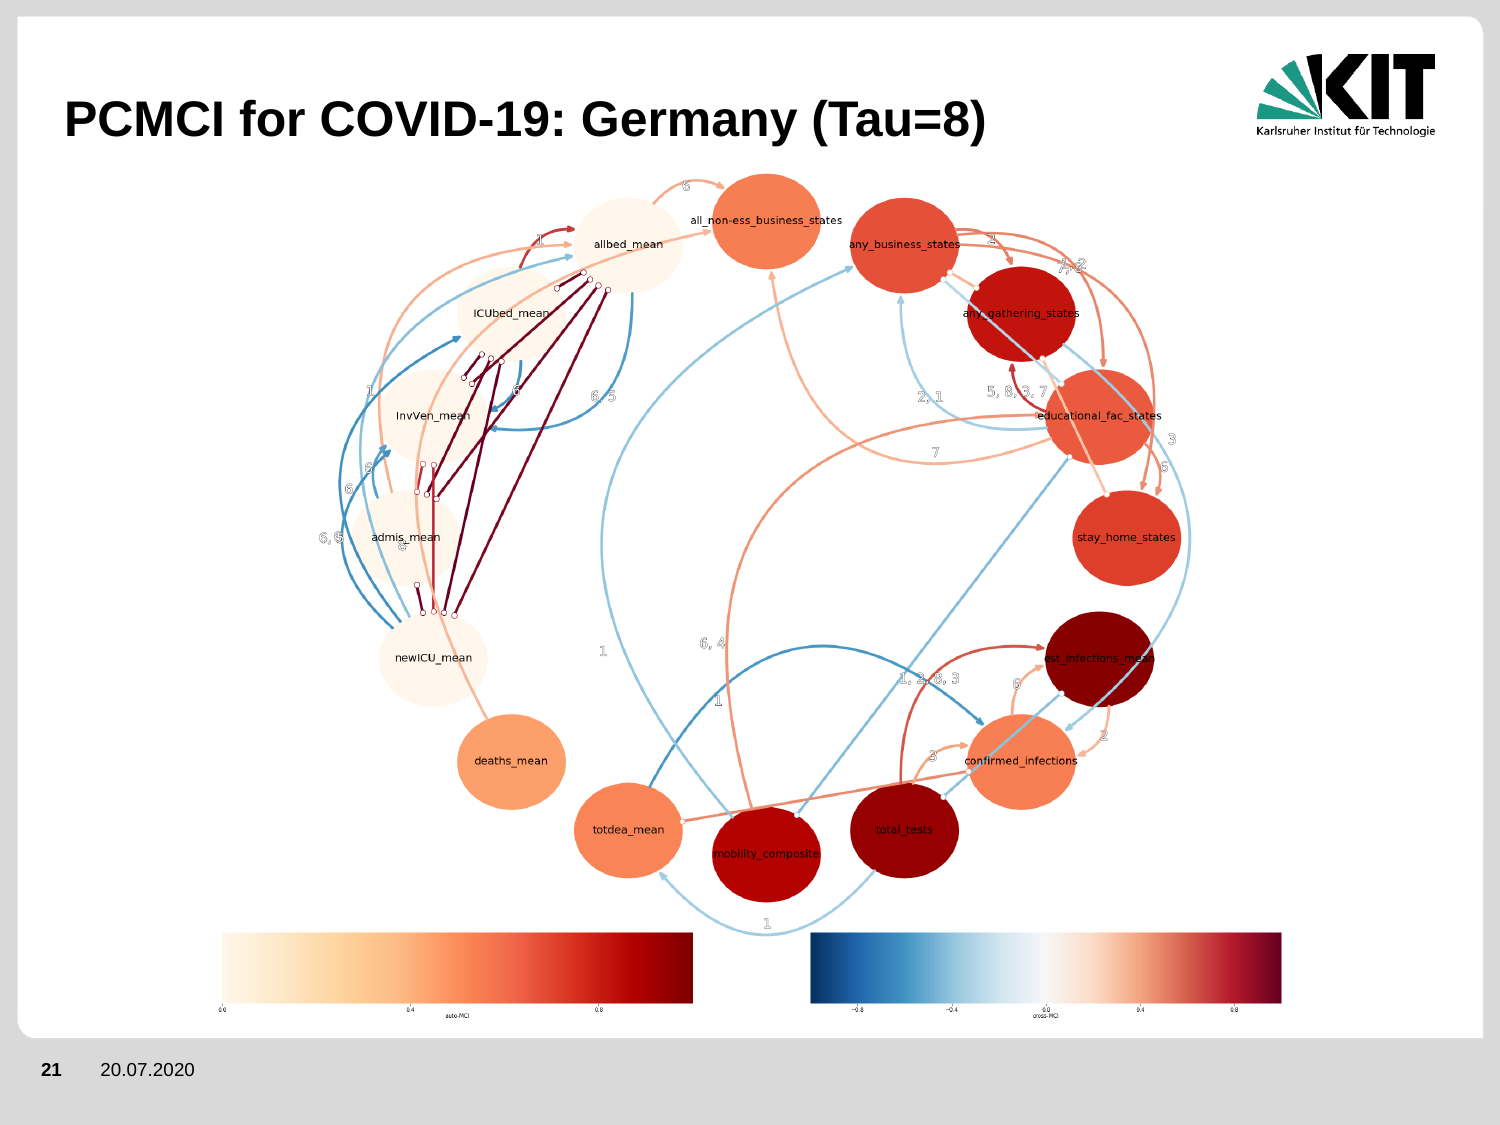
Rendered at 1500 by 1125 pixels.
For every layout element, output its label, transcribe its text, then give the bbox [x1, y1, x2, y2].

title PCMCI for COVID-19: Germany (Tau=8) [64, 54, 1198, 147]
picture [0, 0, 1500, 1125]
